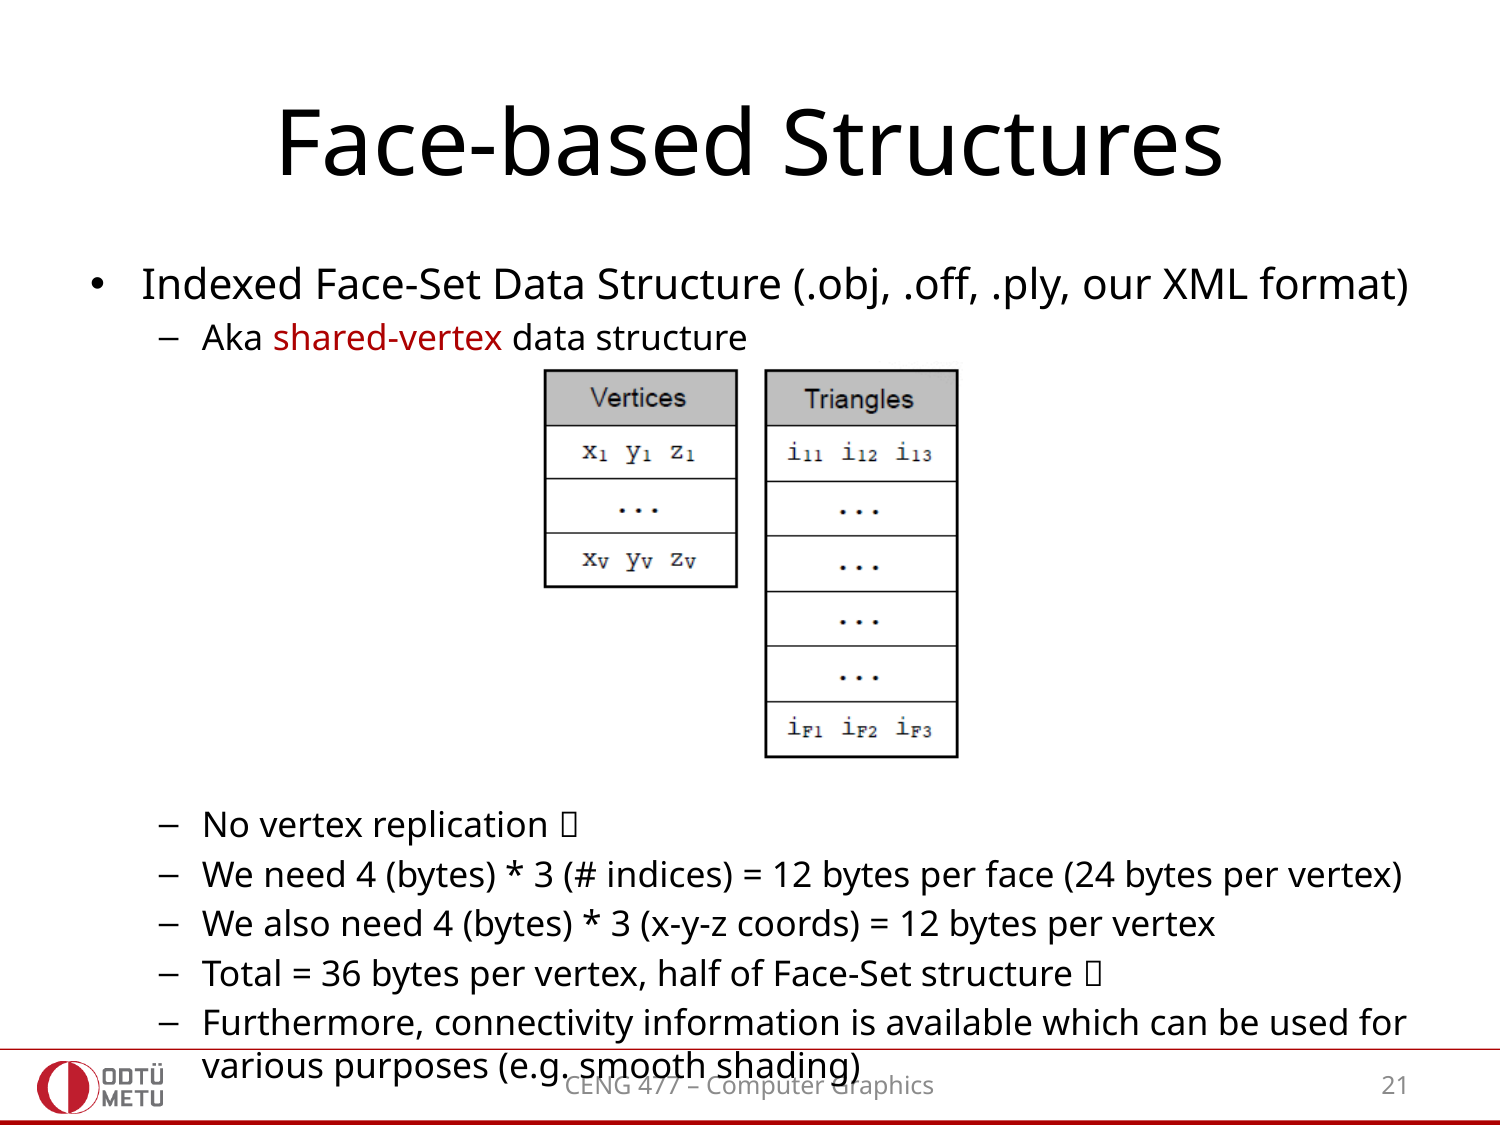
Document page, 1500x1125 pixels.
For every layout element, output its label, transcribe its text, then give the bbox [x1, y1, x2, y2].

footer CENG 477 – Computer Graphics [512, 1056, 988, 1117]
list Indexed Face-Set Data Structure (.obj, .off, .ply, our XML format) Aka shared-vertex data structure No vertex replication  We need 4 (bytes) * 3 (# indices) = 12 bytes per face (24 bytes per vertex) We also need 4 (bytes) * 3 (x-y-z coords) = 12 bytes per vertex Total = 36 bytes per vertex, half of Face-Set structure  Furthermore, connectivity information is available which can be used for various purposes (e.g. smooth shading) [75, 249, 1488, 1098]
slide_number 21 [1074, 1056, 1425, 1117]
picture [37, 1061, 163, 1114]
picture [537, 360, 963, 764]
title Face-based Structures [75, 45, 1425, 233]
